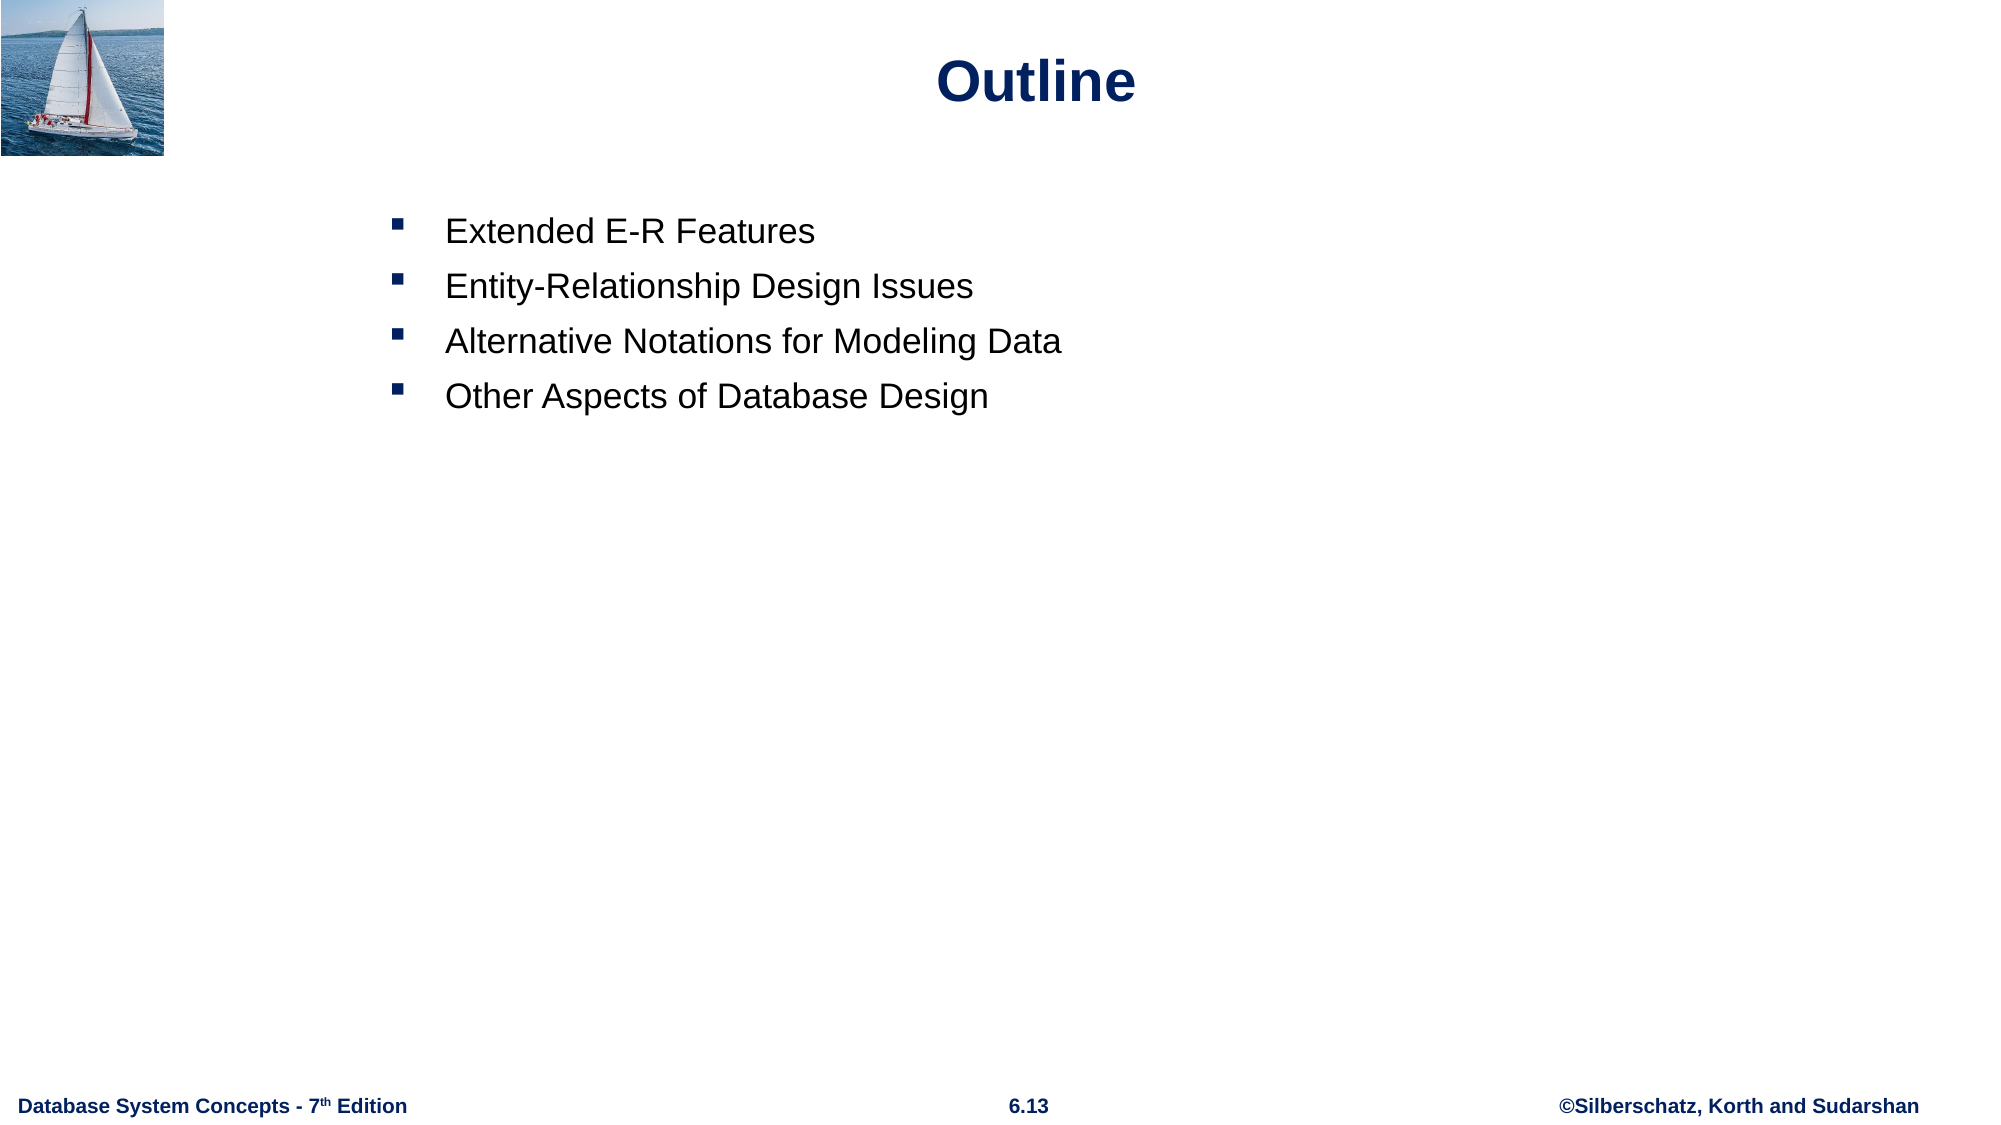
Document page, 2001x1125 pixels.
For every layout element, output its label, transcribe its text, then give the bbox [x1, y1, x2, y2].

picture [1, 0, 164, 156]
title Outline [373, 20, 1700, 121]
list Extended E-R Features Entity-Relationship Design Issues Alternative Notations for Modeling Data Other Aspects of Database Design [373, 200, 1624, 670]
